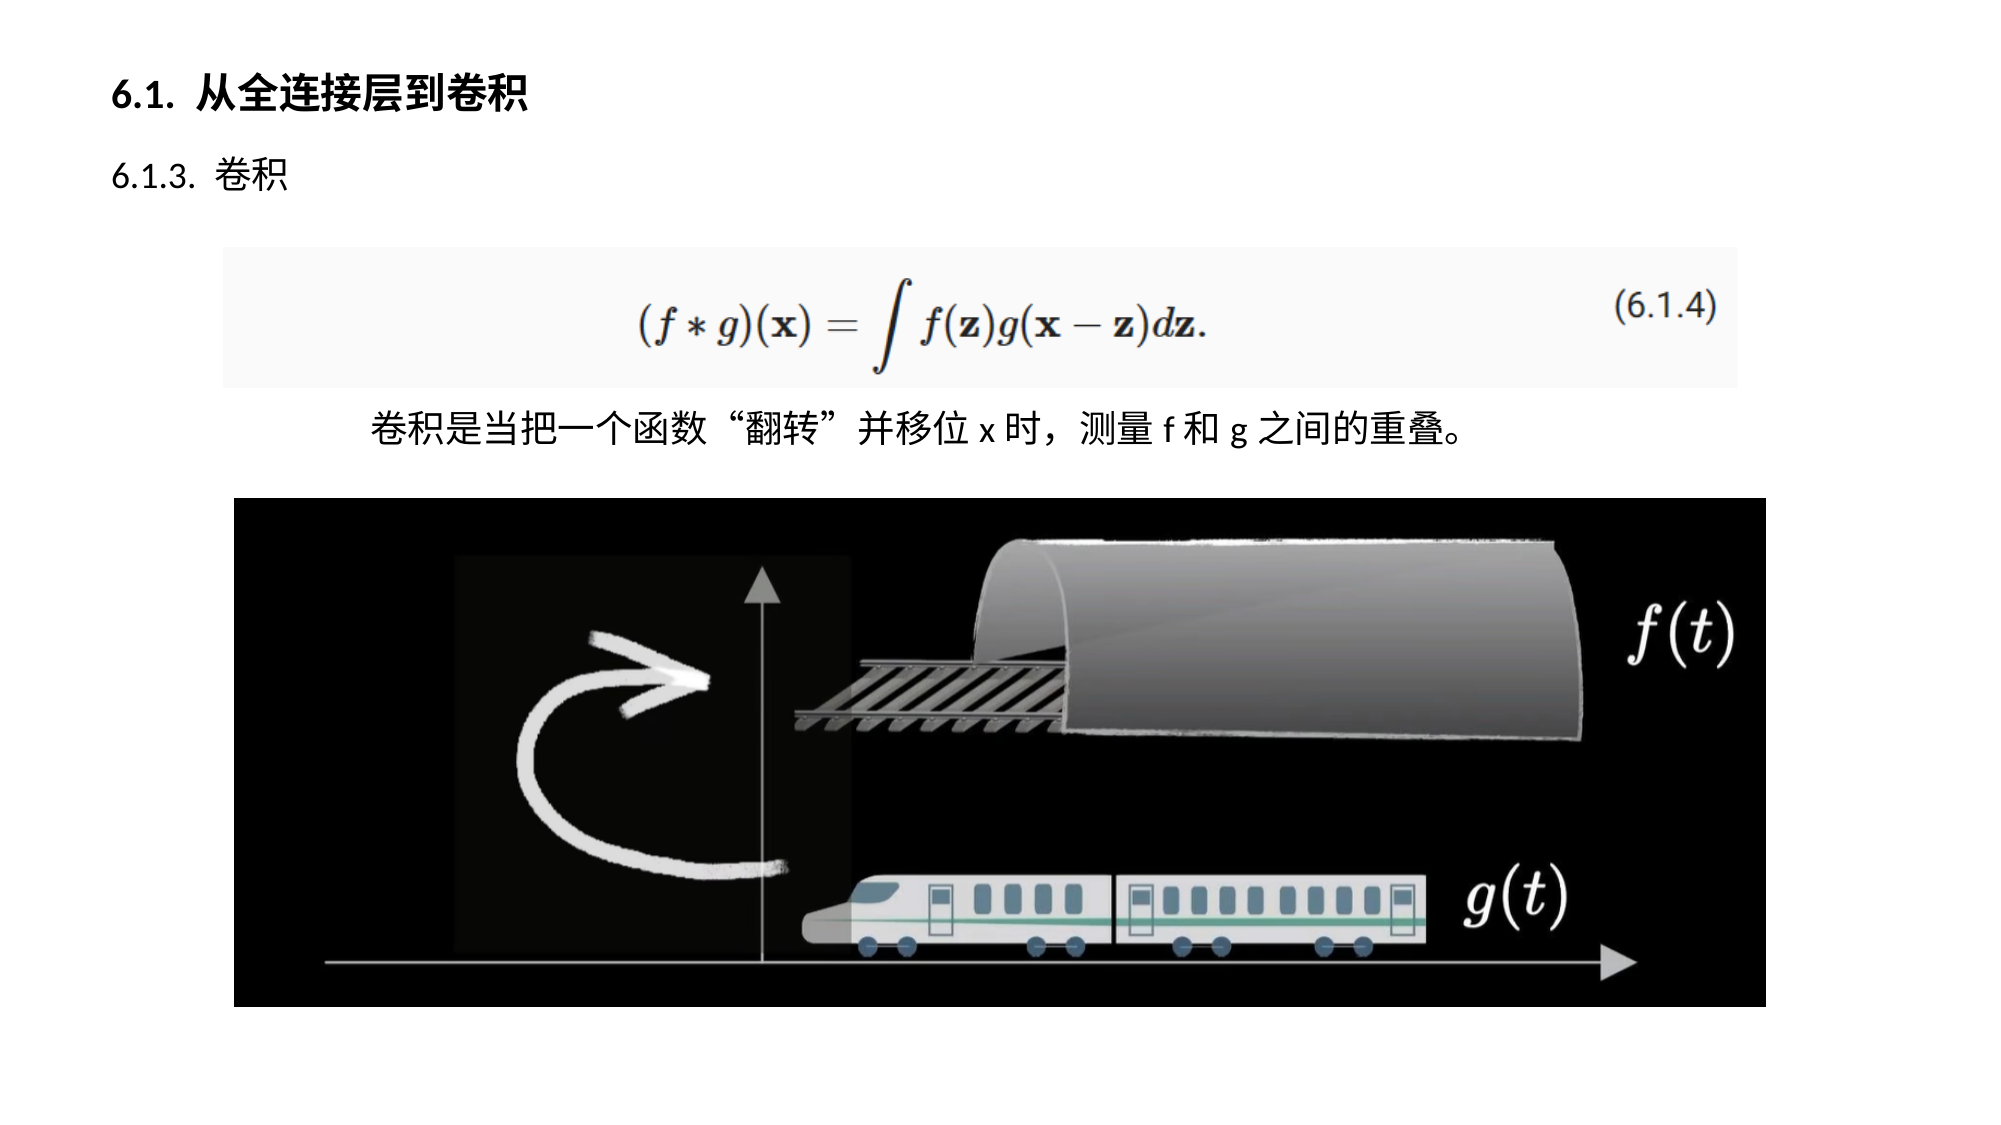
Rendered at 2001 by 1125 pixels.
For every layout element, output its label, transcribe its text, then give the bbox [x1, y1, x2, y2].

picture [222, 247, 1738, 388]
text_box 6.1.3. 卷积 [96, 143, 1097, 204]
text_box 6.1. 从全连接层到卷积 [96, 59, 978, 125]
picture [234, 498, 1766, 1007]
text_box 卷积是当把一个函数“翻转”并移位x时，测量f和g之间的重叠。 [312, 397, 1540, 468]
